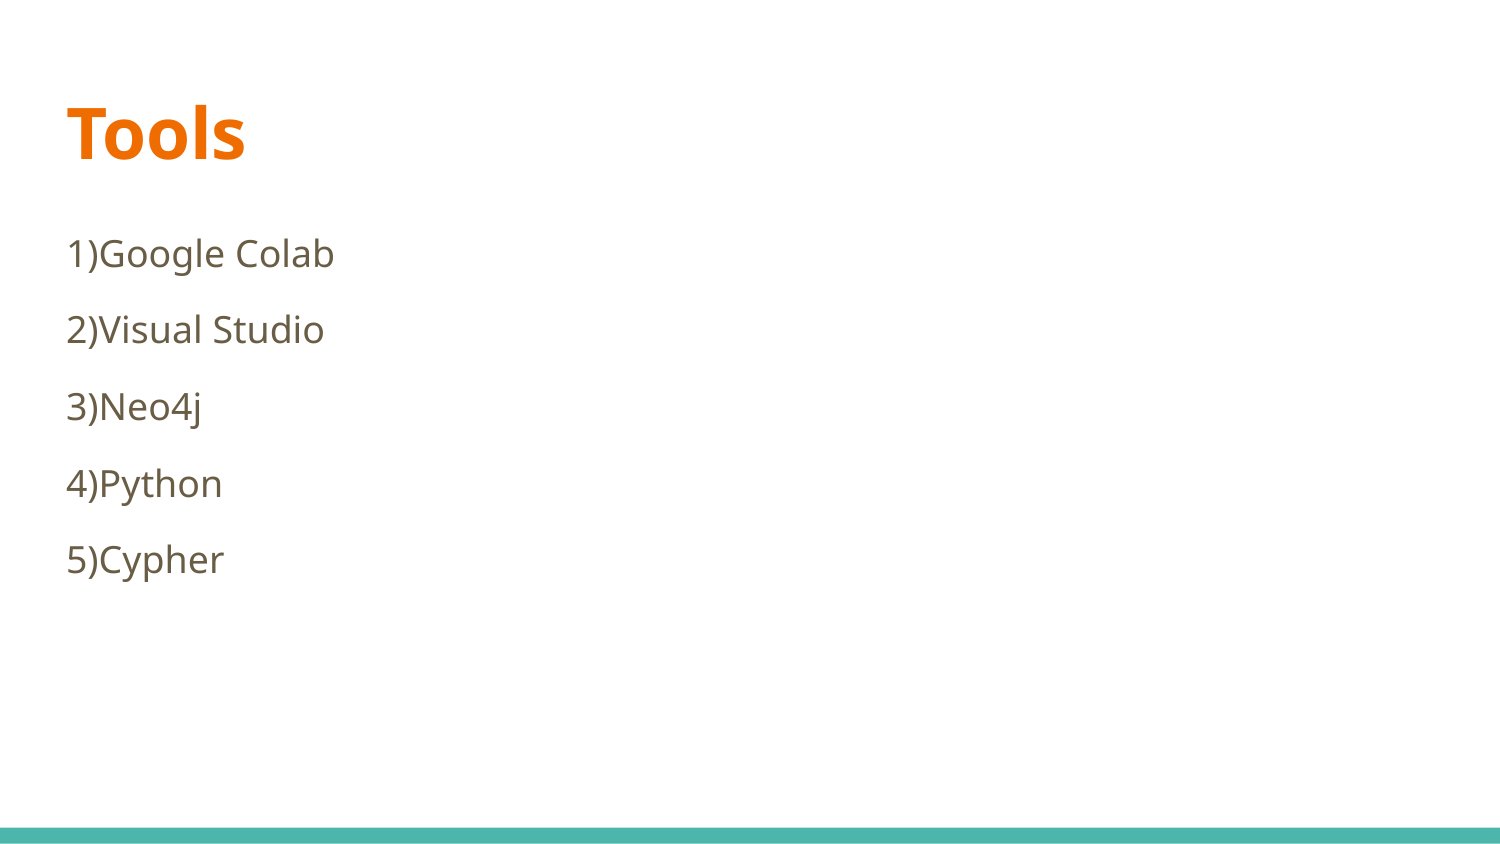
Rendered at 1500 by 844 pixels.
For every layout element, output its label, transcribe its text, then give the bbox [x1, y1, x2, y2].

title Tools [51, 72, 1449, 189]
list 1)Google Colab 2)Visual Studio 3)Neo4j 4)Python 5)Cypher [51, 207, 1449, 750]
